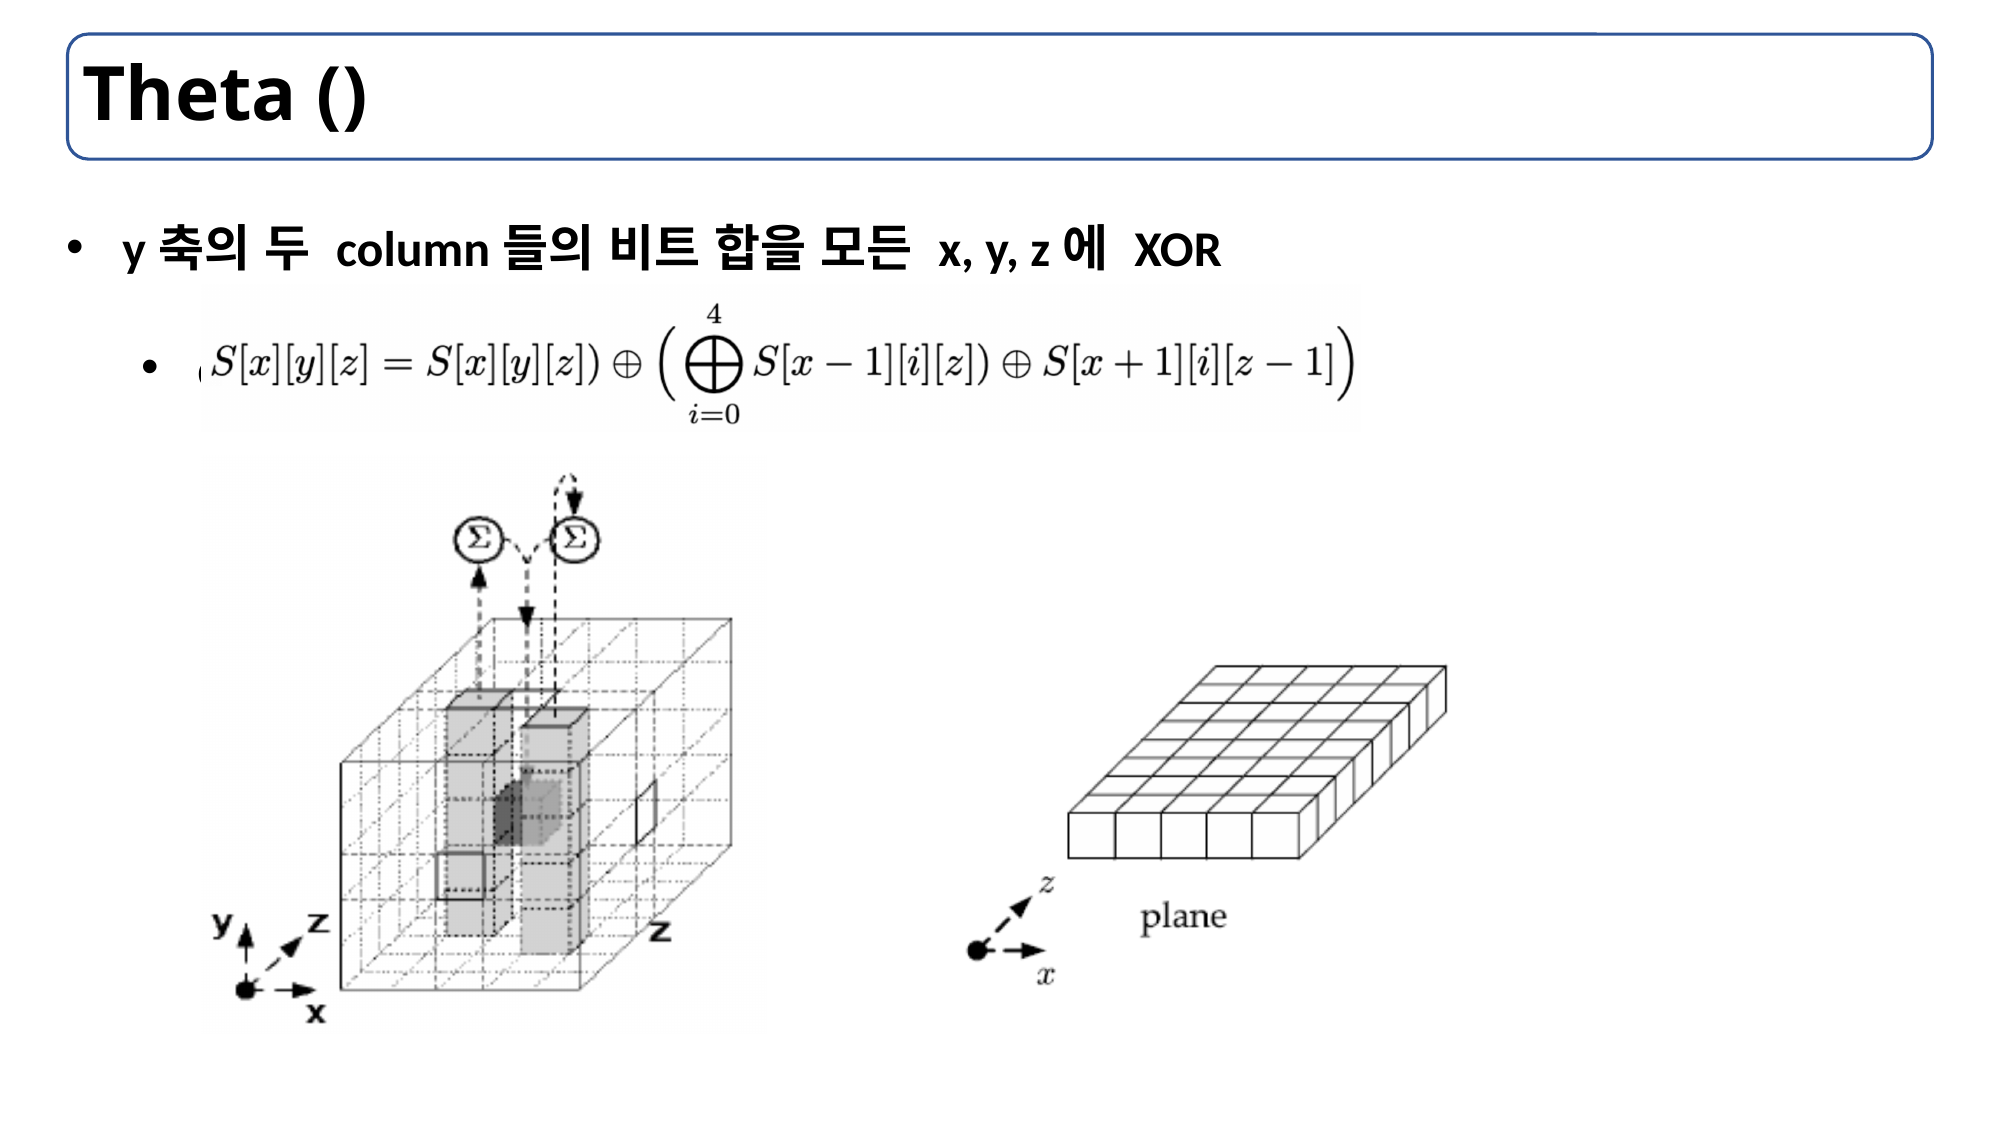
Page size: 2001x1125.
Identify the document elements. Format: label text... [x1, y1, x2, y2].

text_box y축의 두 column들의 비트 합을 모든 x, y, z에 XOR d [51, 208, 1237, 404]
picture [957, 643, 1463, 994]
picture [201, 284, 1361, 432]
picture [201, 455, 767, 1034]
